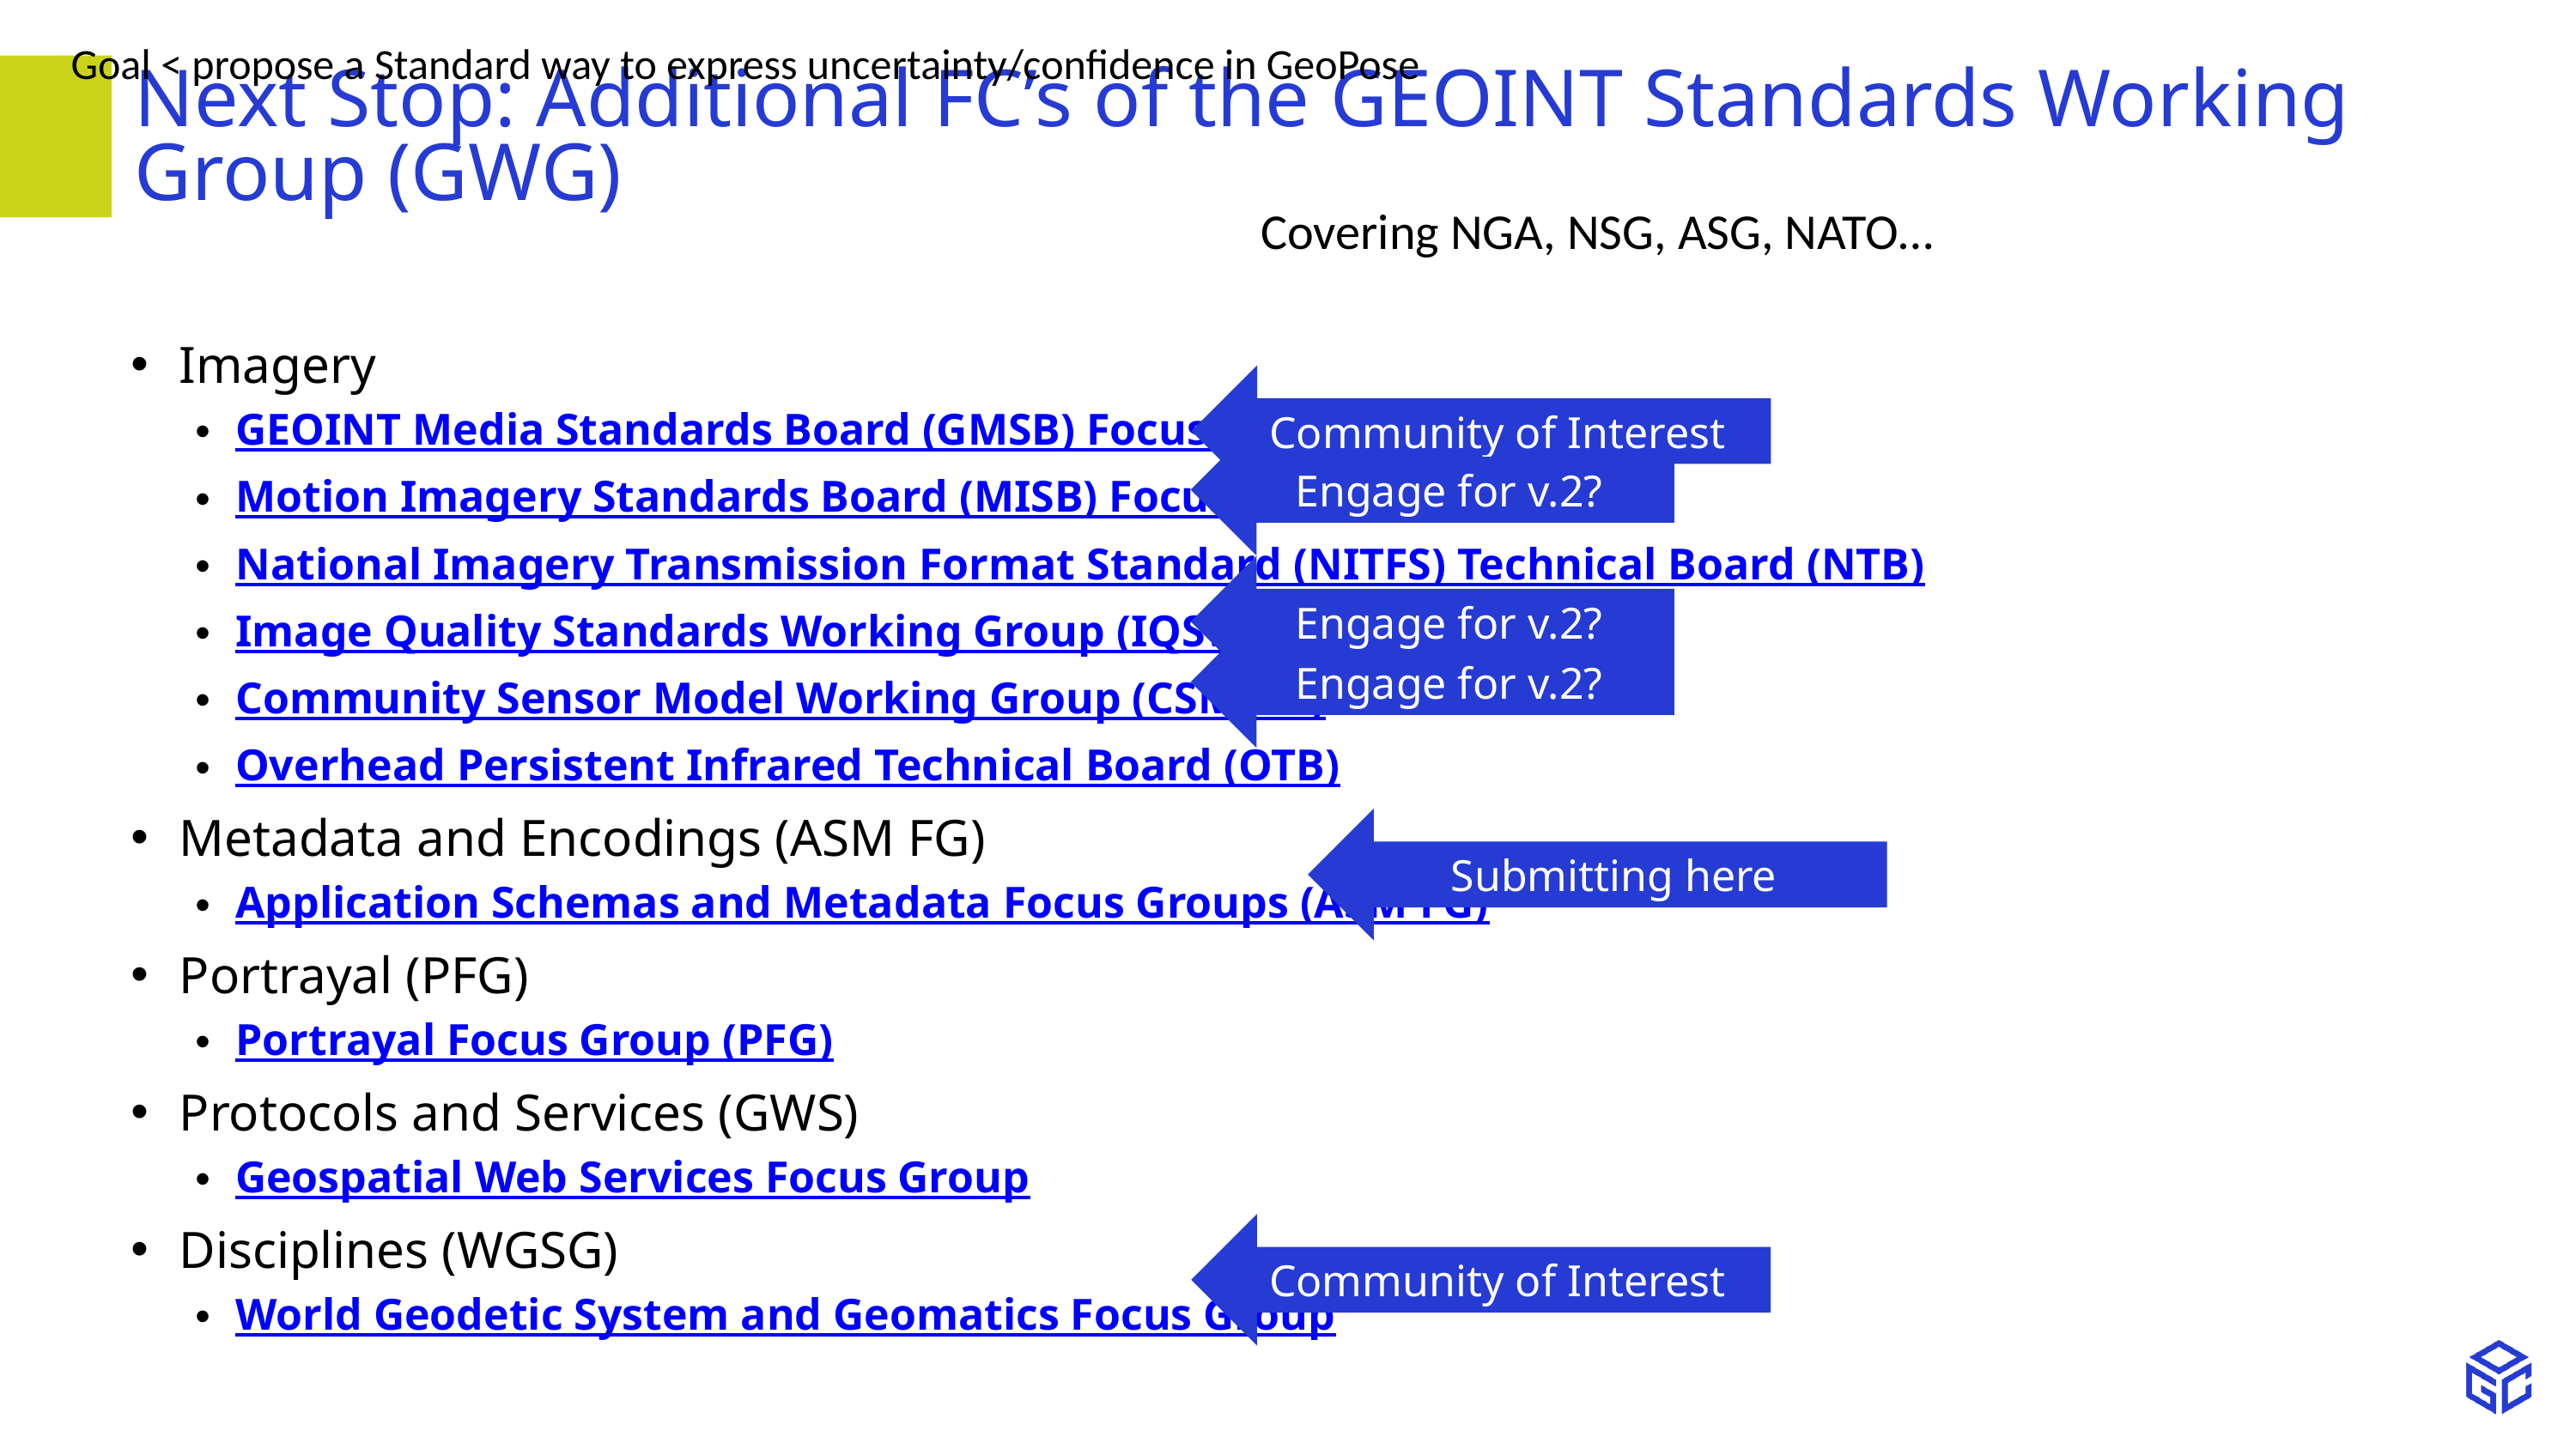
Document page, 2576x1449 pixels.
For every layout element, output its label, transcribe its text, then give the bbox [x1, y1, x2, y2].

list Imagery GEOINT Media Standards Board (GMSB) Focus Group Motion Imagery Standards Board (MISB) Focus Group National Imagery Transmission Format Standard (NITFS) Technical Board (NTB) Image Quality Standards Working Group (IQSWG) Community Sensor Model Working Group (CSMWG) Overhead Persistent Infrared Technical Board (OTB) Metadata and Encodings (ASM FG) Application Schemas and Metadata Focus Groups (ASM FG) Portrayal (PFG) Portrayal Focus Group (PFG) Protocols and Services (GWS) Geospatial Web Services Focus Group Disciplines (WGSG) World Geodetic System and Geomatics Focus Group [118, 326, 2457, 1293]
text_box Submitting here [1308, 809, 1887, 941]
text_box Community of Interest [1191, 365, 1771, 464]
text_box Engage for v.2? [1190, 615, 1674, 749]
picture [2456, 1333, 2544, 1422]
text_box Community of Interest [1191, 1214, 1771, 1346]
title Next Stop: Additional FC’s of the GEOINT Standards Working Group (GWG) [121, 78, 2544, 208]
text_box Engage for v.2? [1190, 423, 1674, 556]
text_box Goal < propose a Standard way to express uncertainty/confidence in GeoPose [65, 30, 1426, 94]
text_box Engage for v.2? [1190, 555, 1674, 652]
text_box Covering NGA, NSG, ASG, NATO… [1248, 192, 1947, 266]
